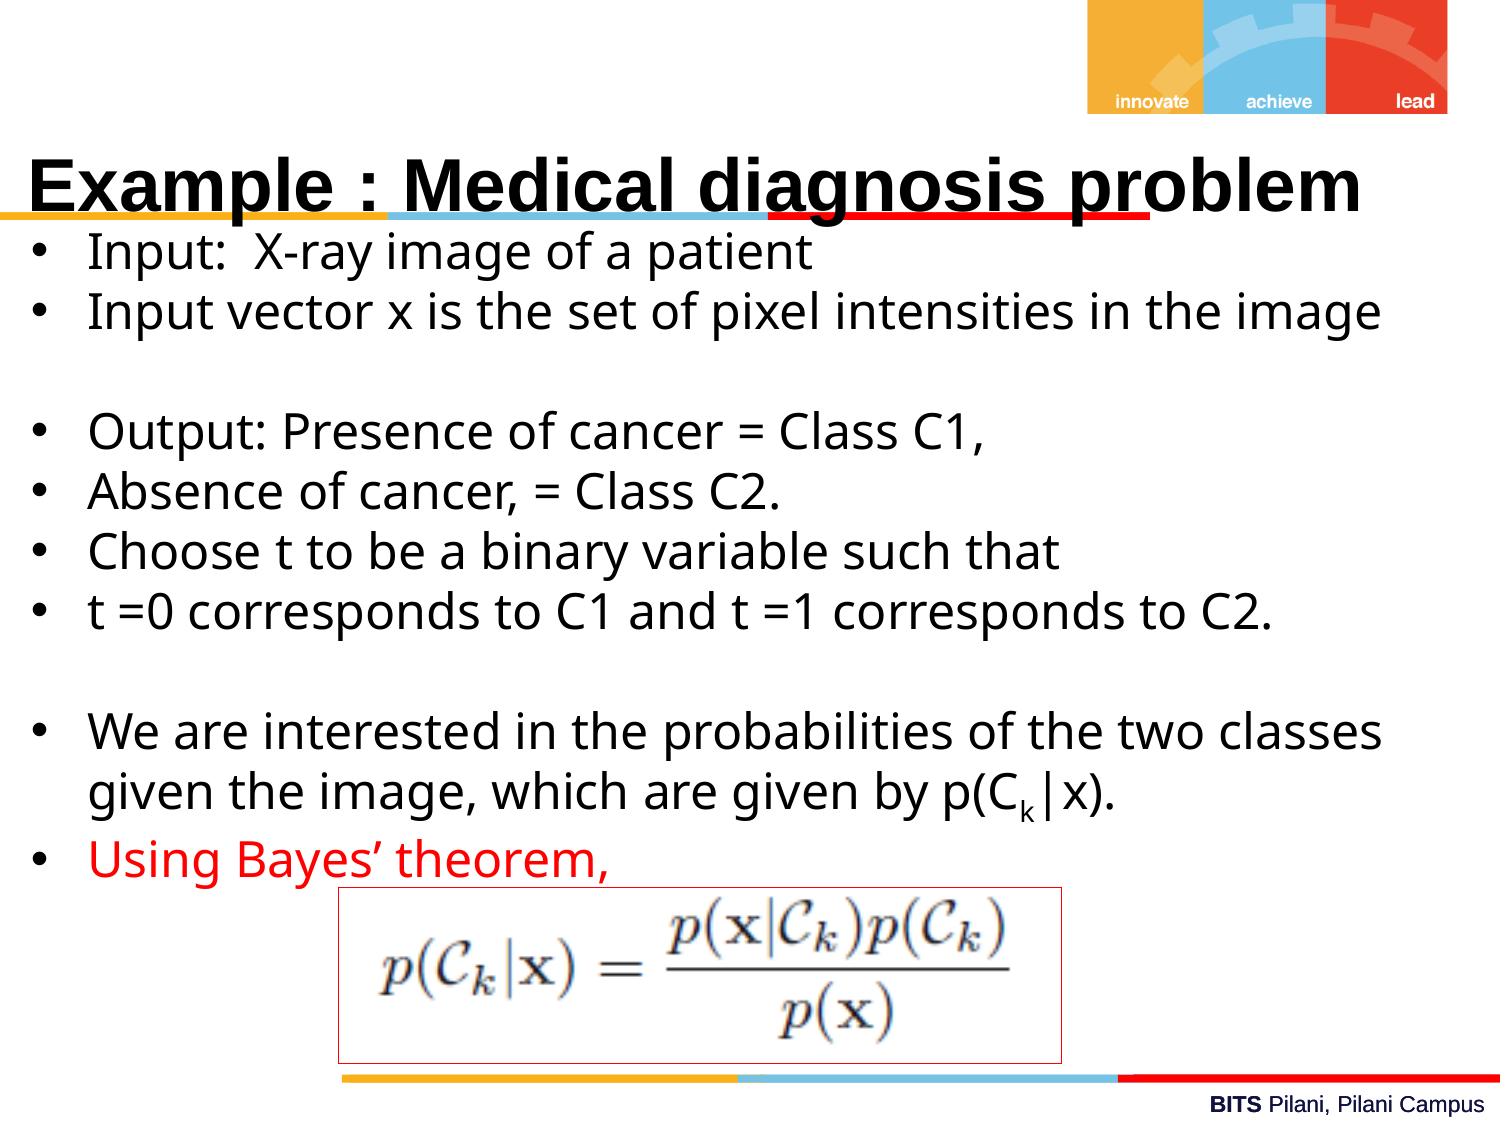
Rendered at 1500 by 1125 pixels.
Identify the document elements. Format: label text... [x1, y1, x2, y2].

picture [1087, 0, 1448, 114]
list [338, 887, 1062, 1065]
text_box Input: X-ray image of a patient Input vector x is the set of pixel intensities in the image Output: Presence of cancer = Class C1, Absence of cancer, = Class C2. Choose t to be a binary variable such that t =0 corresponds to C1 and t =1 corresponds to C2. We are interested in the probabilities of the two classes given the image, which are given by p(Ck|x). Using Bayes’ theorem, [15, 212, 1475, 896]
list Example : Medical diagnosis problem [12, 87, 1388, 275]
